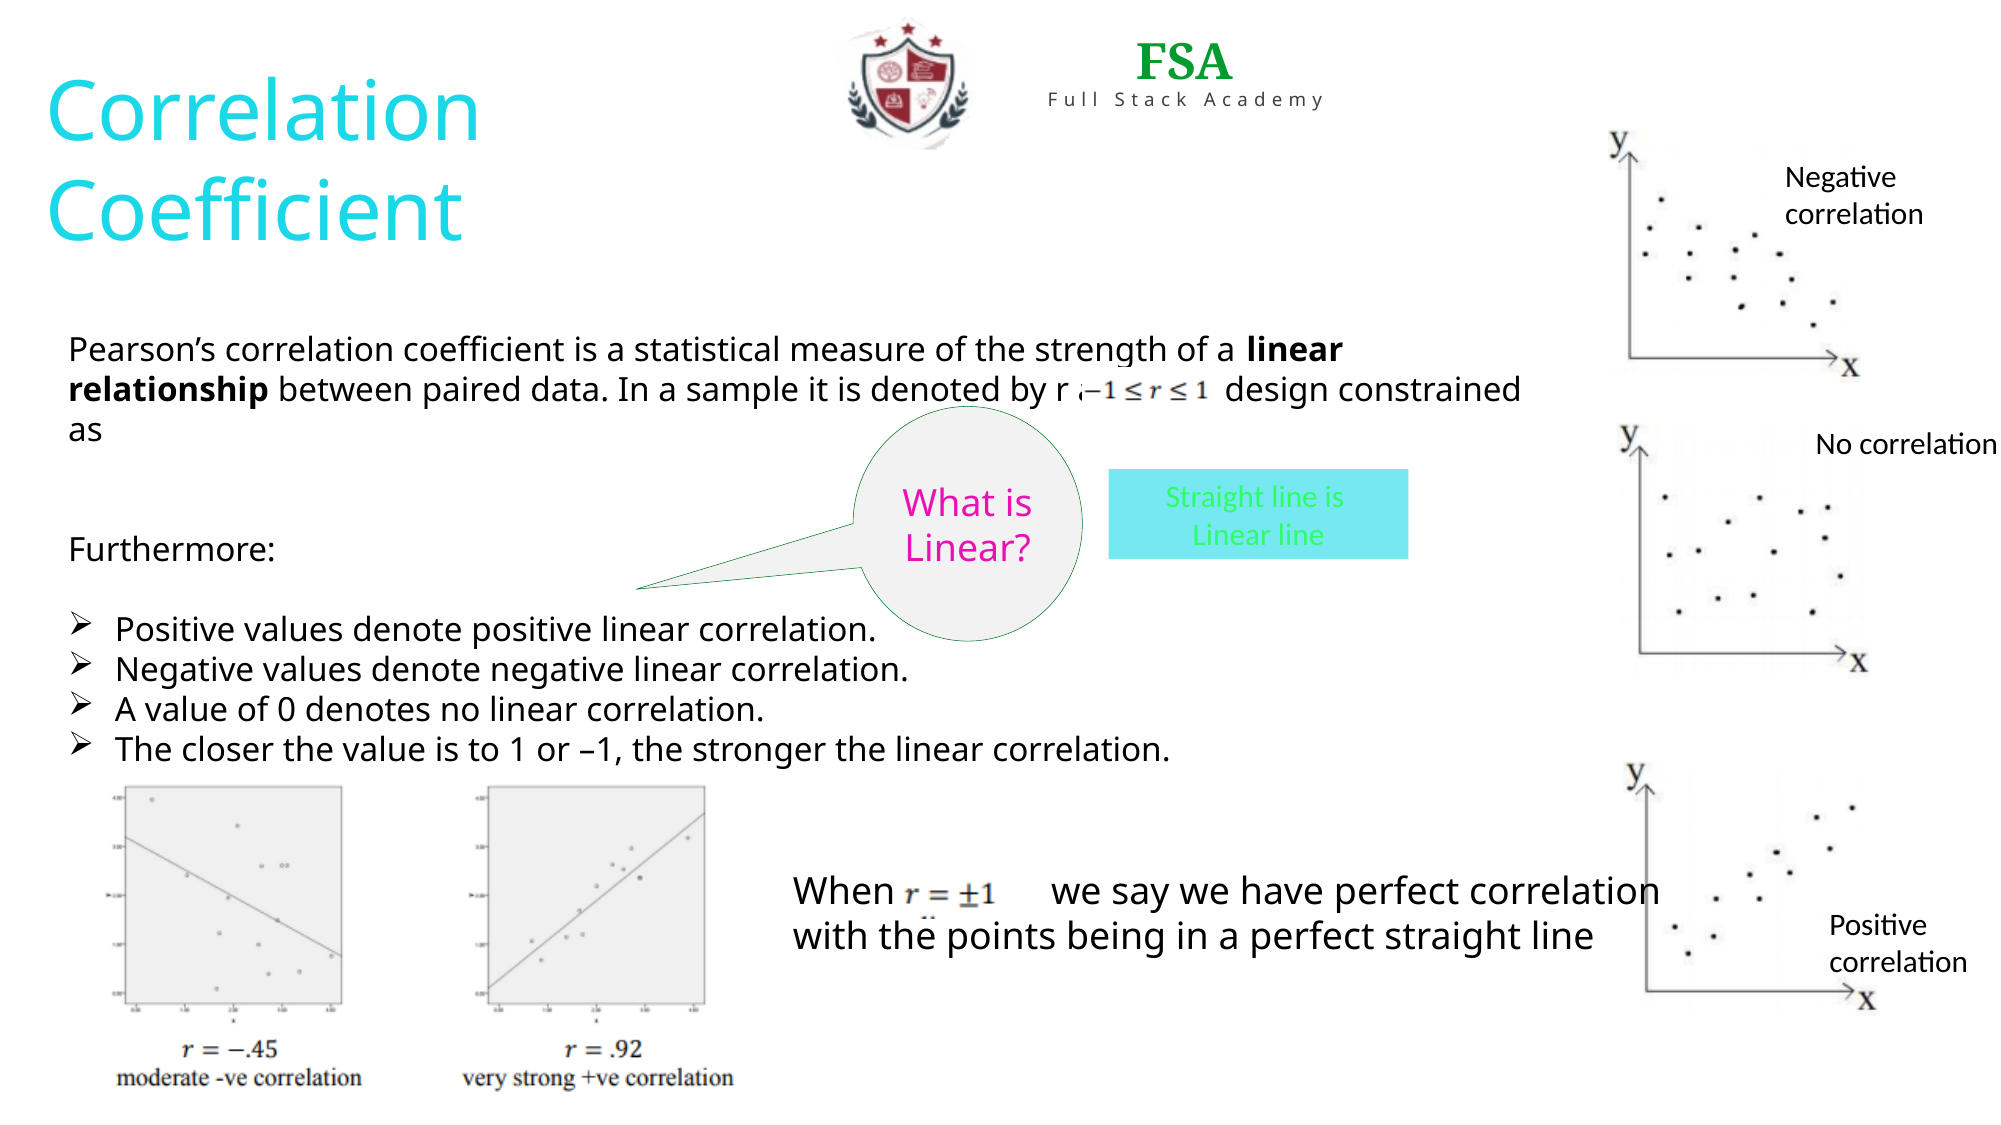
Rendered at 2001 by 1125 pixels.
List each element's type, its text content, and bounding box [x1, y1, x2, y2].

text_box Negative correlation [1864, 148, 2000, 239]
text_box Correlation Coefficient [30, 49, 499, 265]
picture [1617, 422, 1875, 680]
text_box When we say we have perfect correlation with the points being in a perfect straight line [778, 859, 1617, 965]
text_box Positive correlation [1879, 896, 2000, 987]
text_box FSA Full Stack Academy [979, 51, 1415, 118]
picture [89, 768, 743, 1117]
text_box Straight line is Linear line [1108, 469, 1409, 559]
picture [1608, 125, 1864, 383]
picture [827, 16, 979, 153]
picture [1617, 757, 1879, 1021]
text_box No correlation [1800, 416, 2000, 469]
picture [903, 874, 998, 919]
picture [1082, 367, 1223, 413]
text_box What is Linear? [635, 405, 1084, 643]
text_box Pearson’s correlation coefficient is a statistical measure of the strength of a linear relationship between paired data. In a sample it is denoted by r and is by design constrained as Furthermore: Positive values denote positive linear correlation. Negative values denote negative linear correlation. A value of 0 denotes no linear correlation. The closer the value is to 1 or –1, the stronger the linear correlation. [53, 321, 1557, 855]
